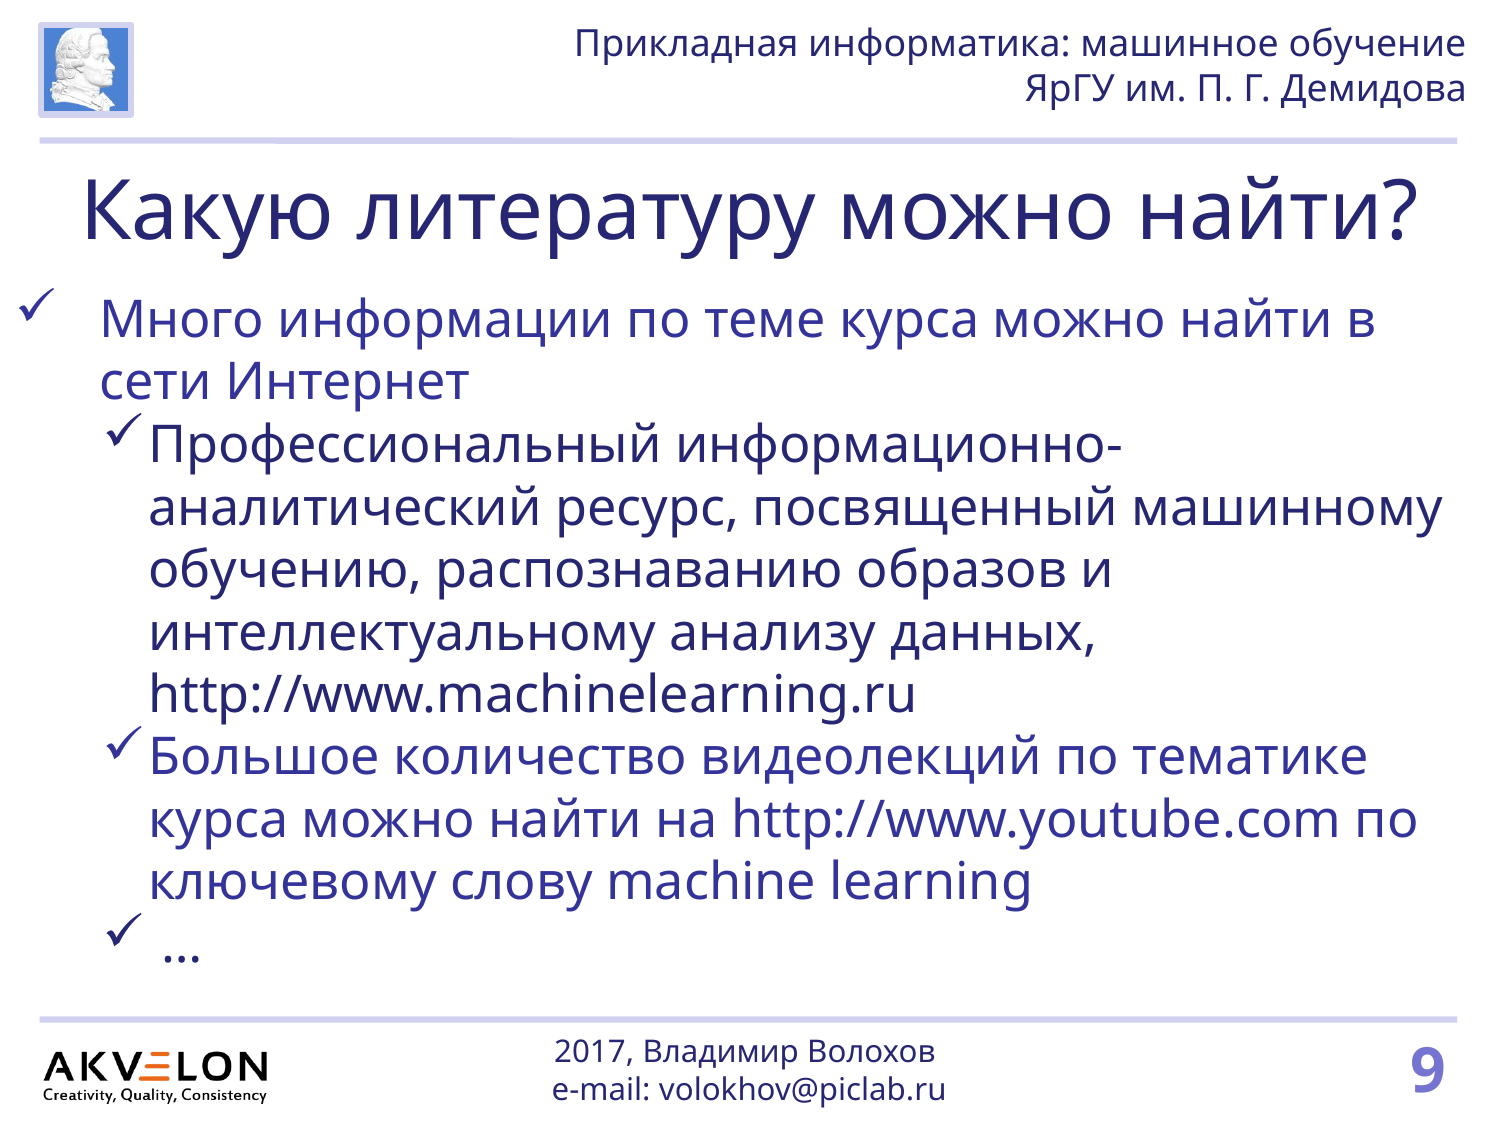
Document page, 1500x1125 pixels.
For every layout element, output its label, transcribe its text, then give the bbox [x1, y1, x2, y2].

footer 2017, Владимир Волохов e-mail: volokhov@piclab.ru [526, 1031, 973, 1107]
text_box 9 [1396, 1022, 1462, 1113]
text_box Много информации по теме курса можно найти в сети Интернет Профессиональный информационно-аналитический ресурс, посвященный машинному обучению, распознаванию образов и интеллектуальному анализу данных, http://www.machinelearning.ru Большое количество видеолекций по тематике курса можно найти на http://www.youtube.com по ключевому слову machine learning … [0, 248, 1500, 981]
picture [40, 1047, 268, 1107]
picture [39, 23, 131, 117]
text_box Какую литературу можно найти? [11, 149, 1489, 248]
text_box Прикладная информатика: машинное обучение ЯрГУ им. П. Г. Демидова [559, 11, 1482, 116]
